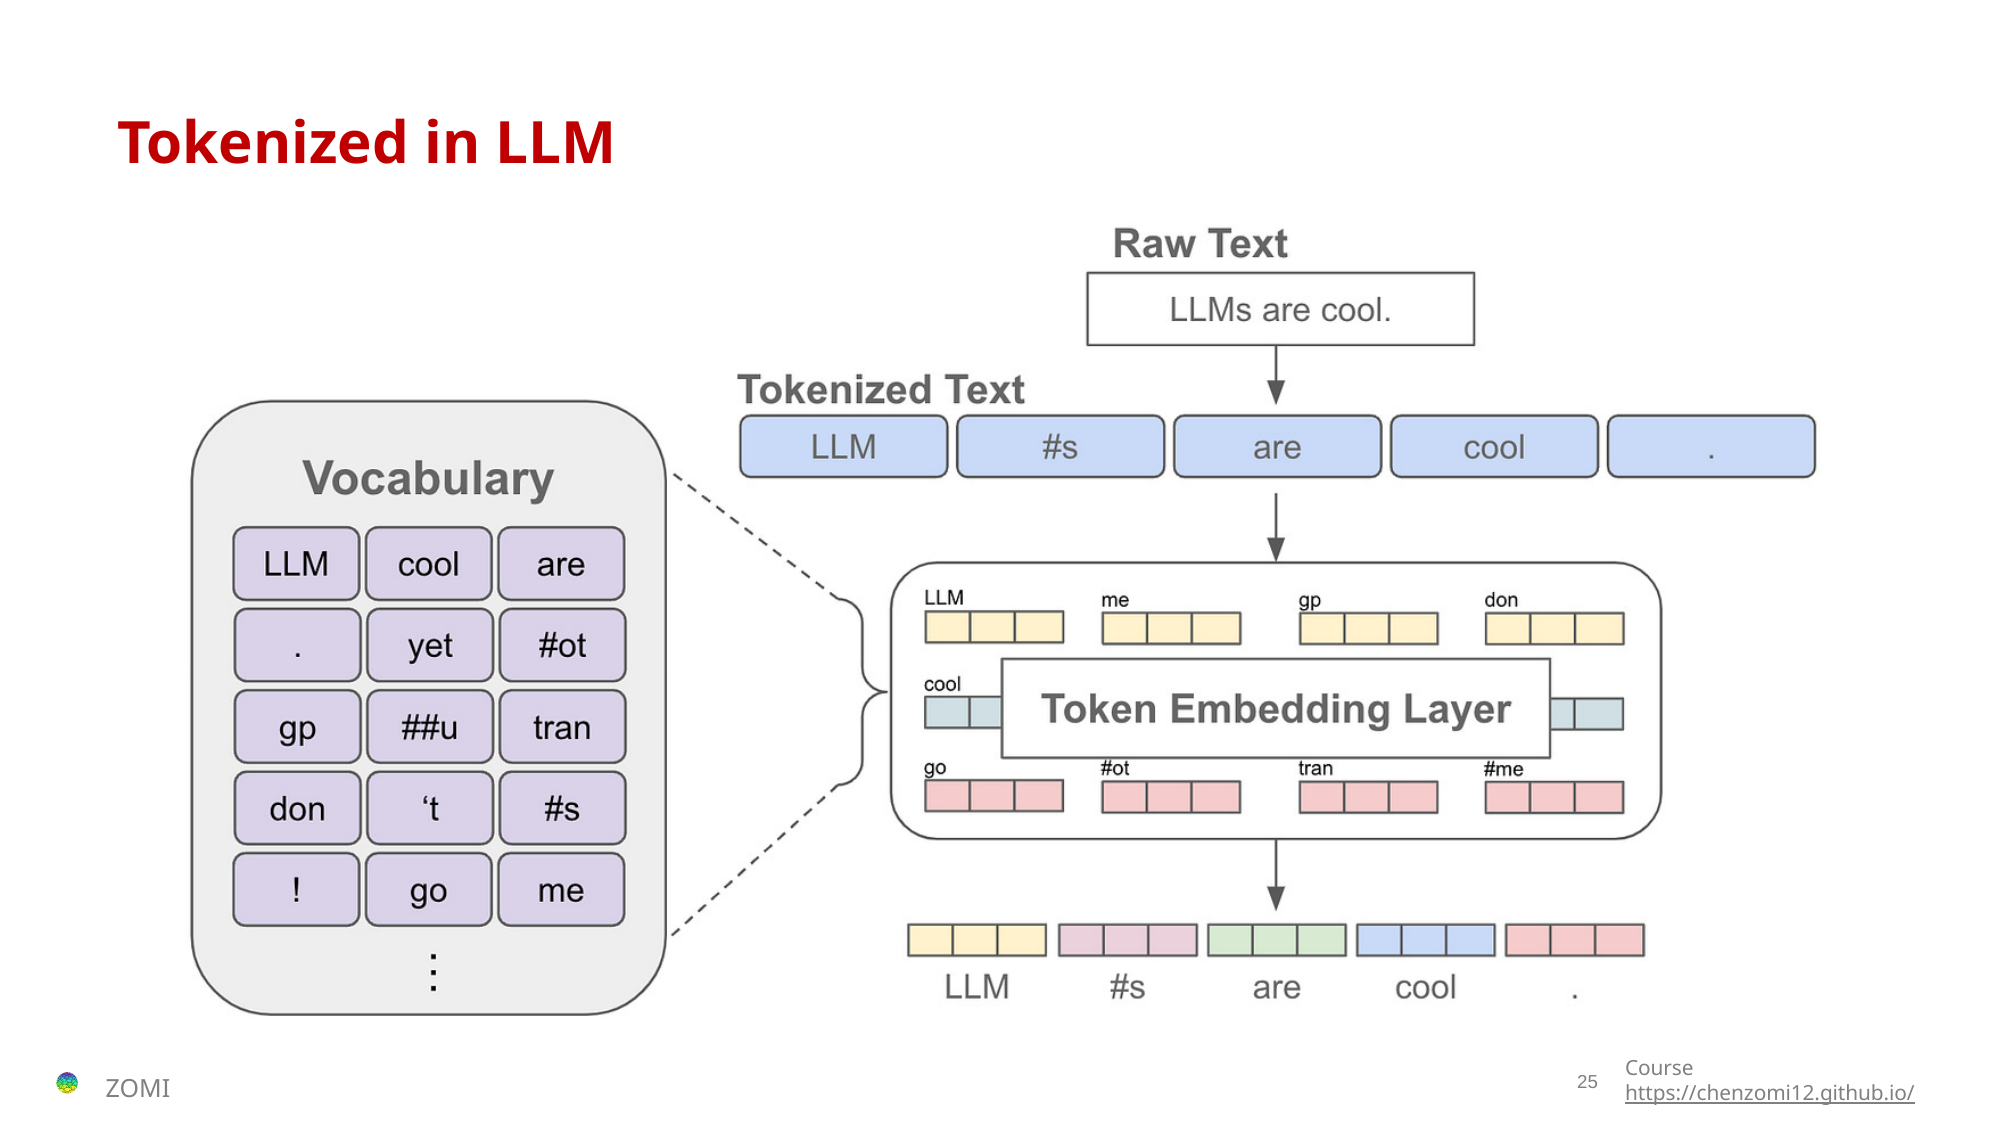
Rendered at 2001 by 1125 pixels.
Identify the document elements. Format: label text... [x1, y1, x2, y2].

picture [172, 213, 1830, 1034]
picture [57, 1073, 77, 1093]
title Tokenized in LLM [102, 91, 1901, 189]
